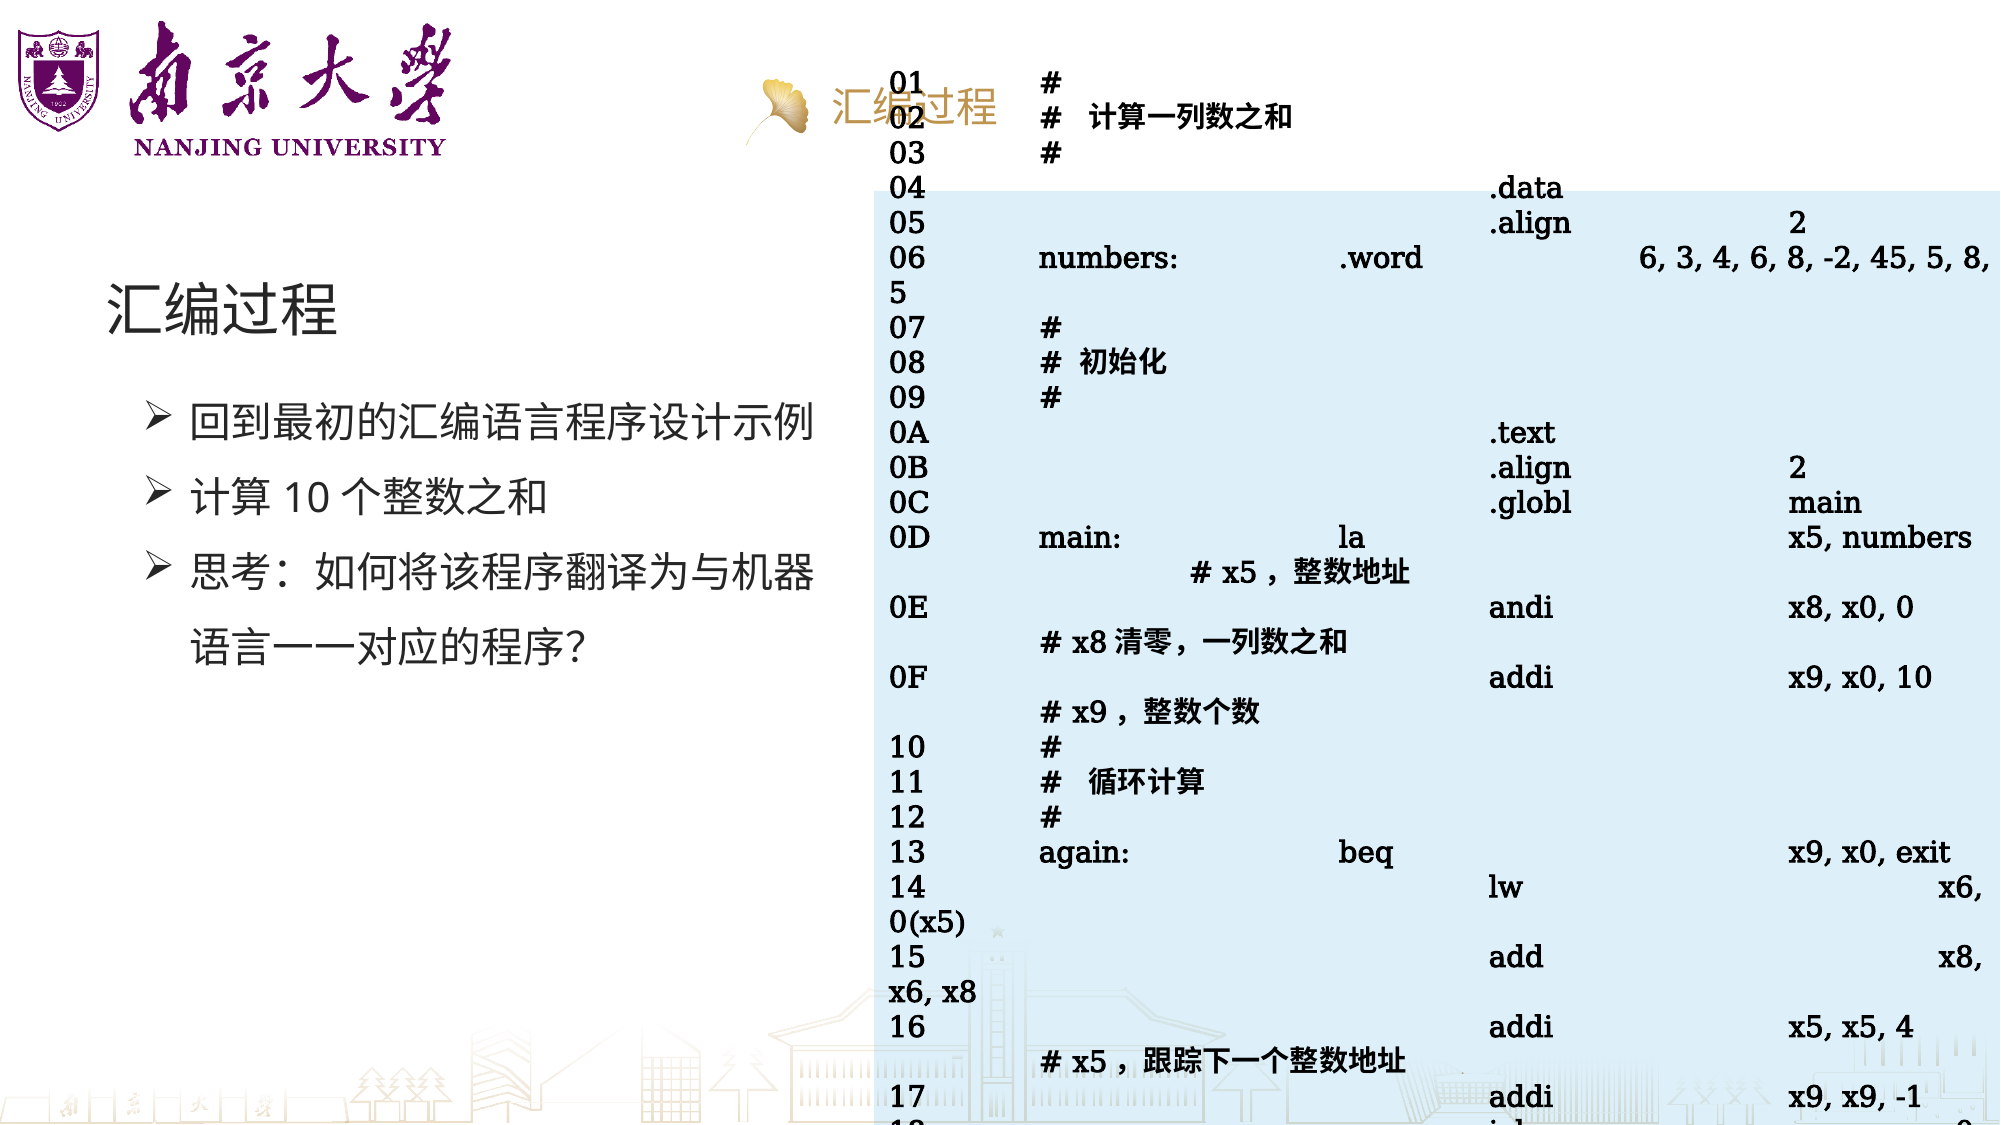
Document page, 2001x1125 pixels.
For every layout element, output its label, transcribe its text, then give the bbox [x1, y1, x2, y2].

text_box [90, 247, 1106, 673]
picture [18, 21, 451, 160]
picture [731, 64, 830, 169]
text_box 汇编过程 [816, 73, 874, 139]
text_box 01 # 02 # 计算一列数之和 03 # 04 .data 05 .align 2 06 numbers: .word 6, 3, 4, 6, 8, -2, 45, 5, 8, 5 07 # 08 # 初始化 09 # 0A .text 0B .align 2 0C .globl main 0D main: la x5, numbers # x5，整数地址 0E andi x8, x0, 0 # x8清零，一列数之和 0F addi x9, x0, 10 # x9，整数个数 10 # 11 # 循环计算 12 # 13 again: beq x9, x0, exit 14 lw x6, 0(x5) 15 add x8, x6, x8 16 addi x5, x5, 4 # x5，跟踪下一个整数地址 17 addi x9, x9, -1 18 jal x0, again 19 exit: ...... #下一个任务 [874, 56, 2000, 1125]
